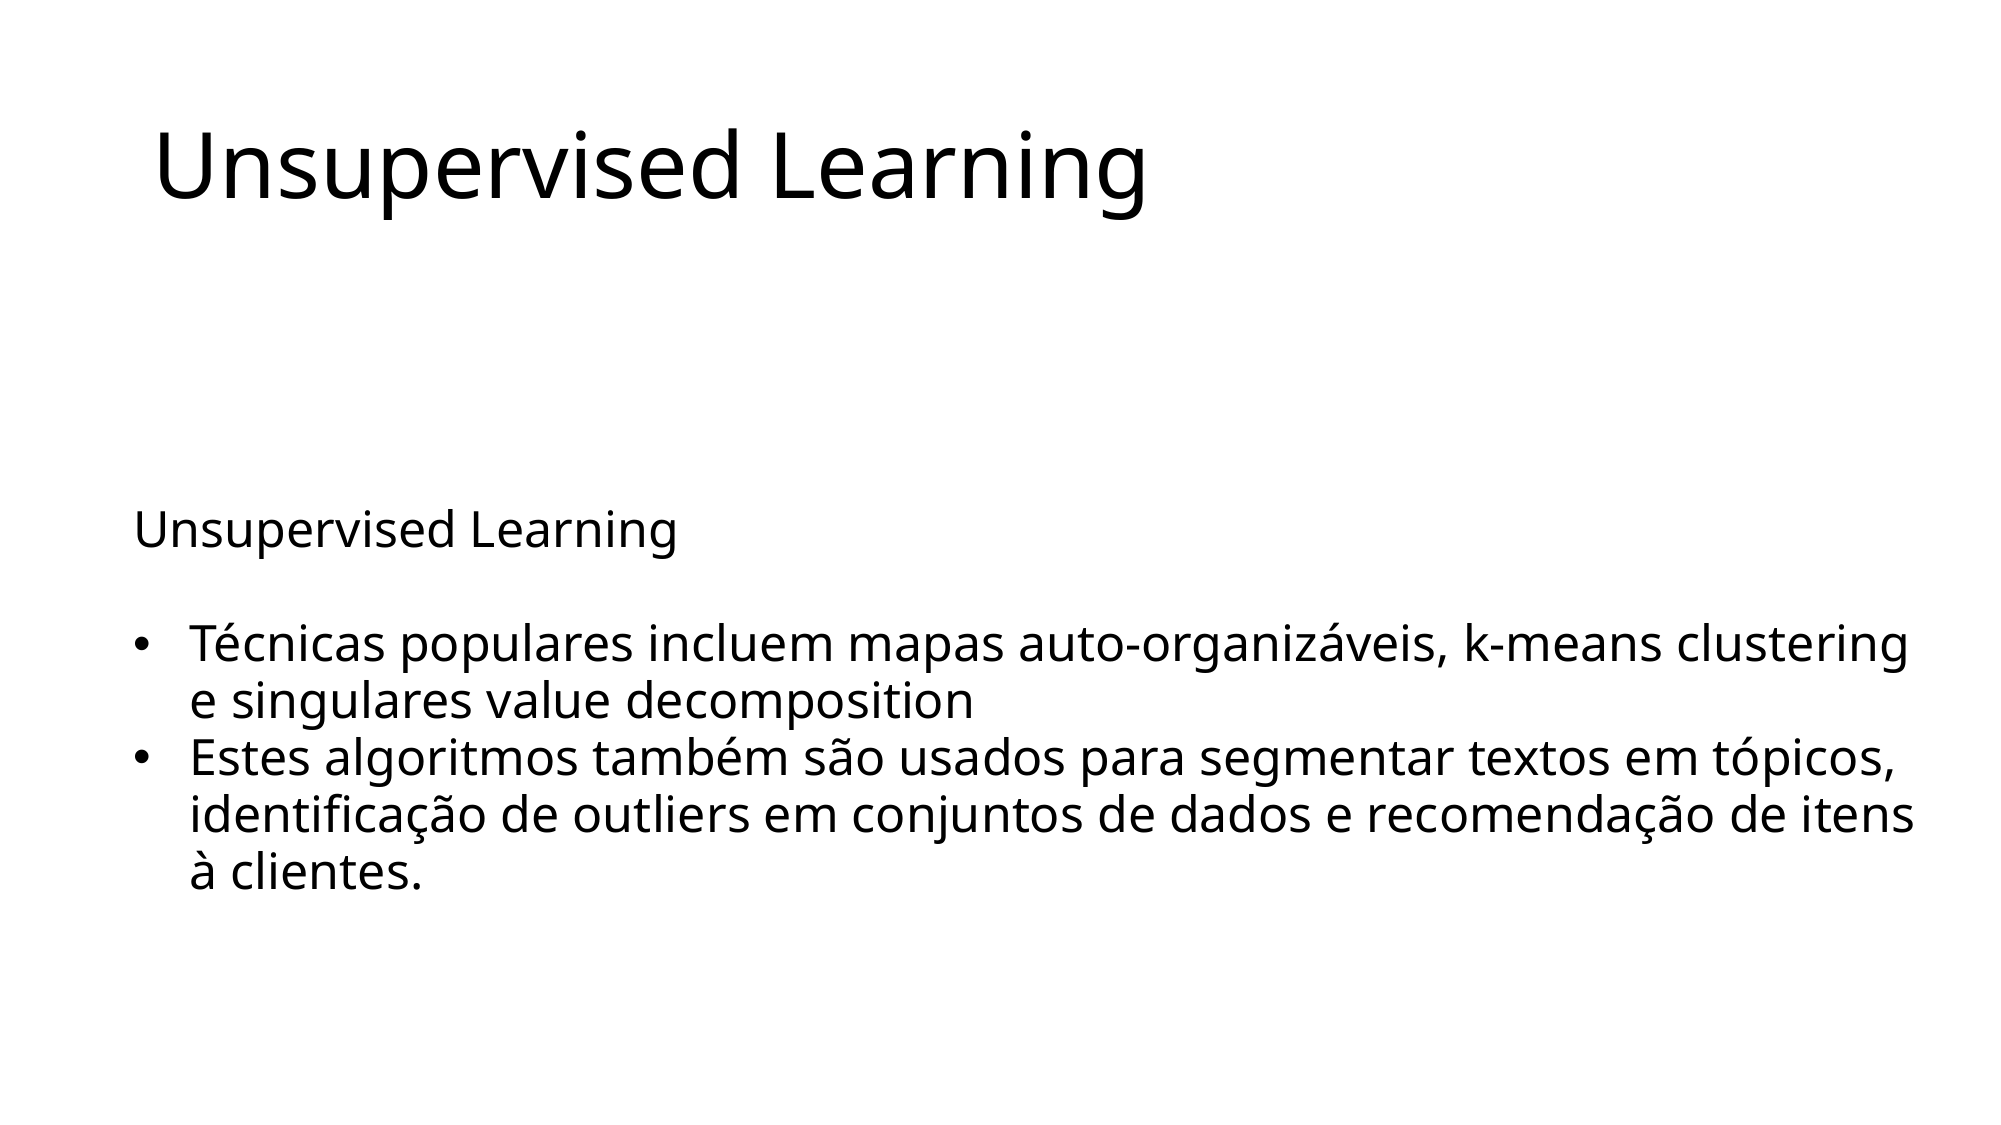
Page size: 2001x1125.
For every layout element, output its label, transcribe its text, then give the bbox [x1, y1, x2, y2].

title Unsupervised Learning [137, 59, 1863, 278]
text_box Unsupervised Learning Técnicas populares incluem mapas auto-organizáveis, k-means clustering e singulares value decomposition Estes algoritmos também são usados para segmentar textos em tópicos, identificação de outliers em conjuntos de dados e recomendação de itens à clientes. [118, 344, 1955, 1059]
